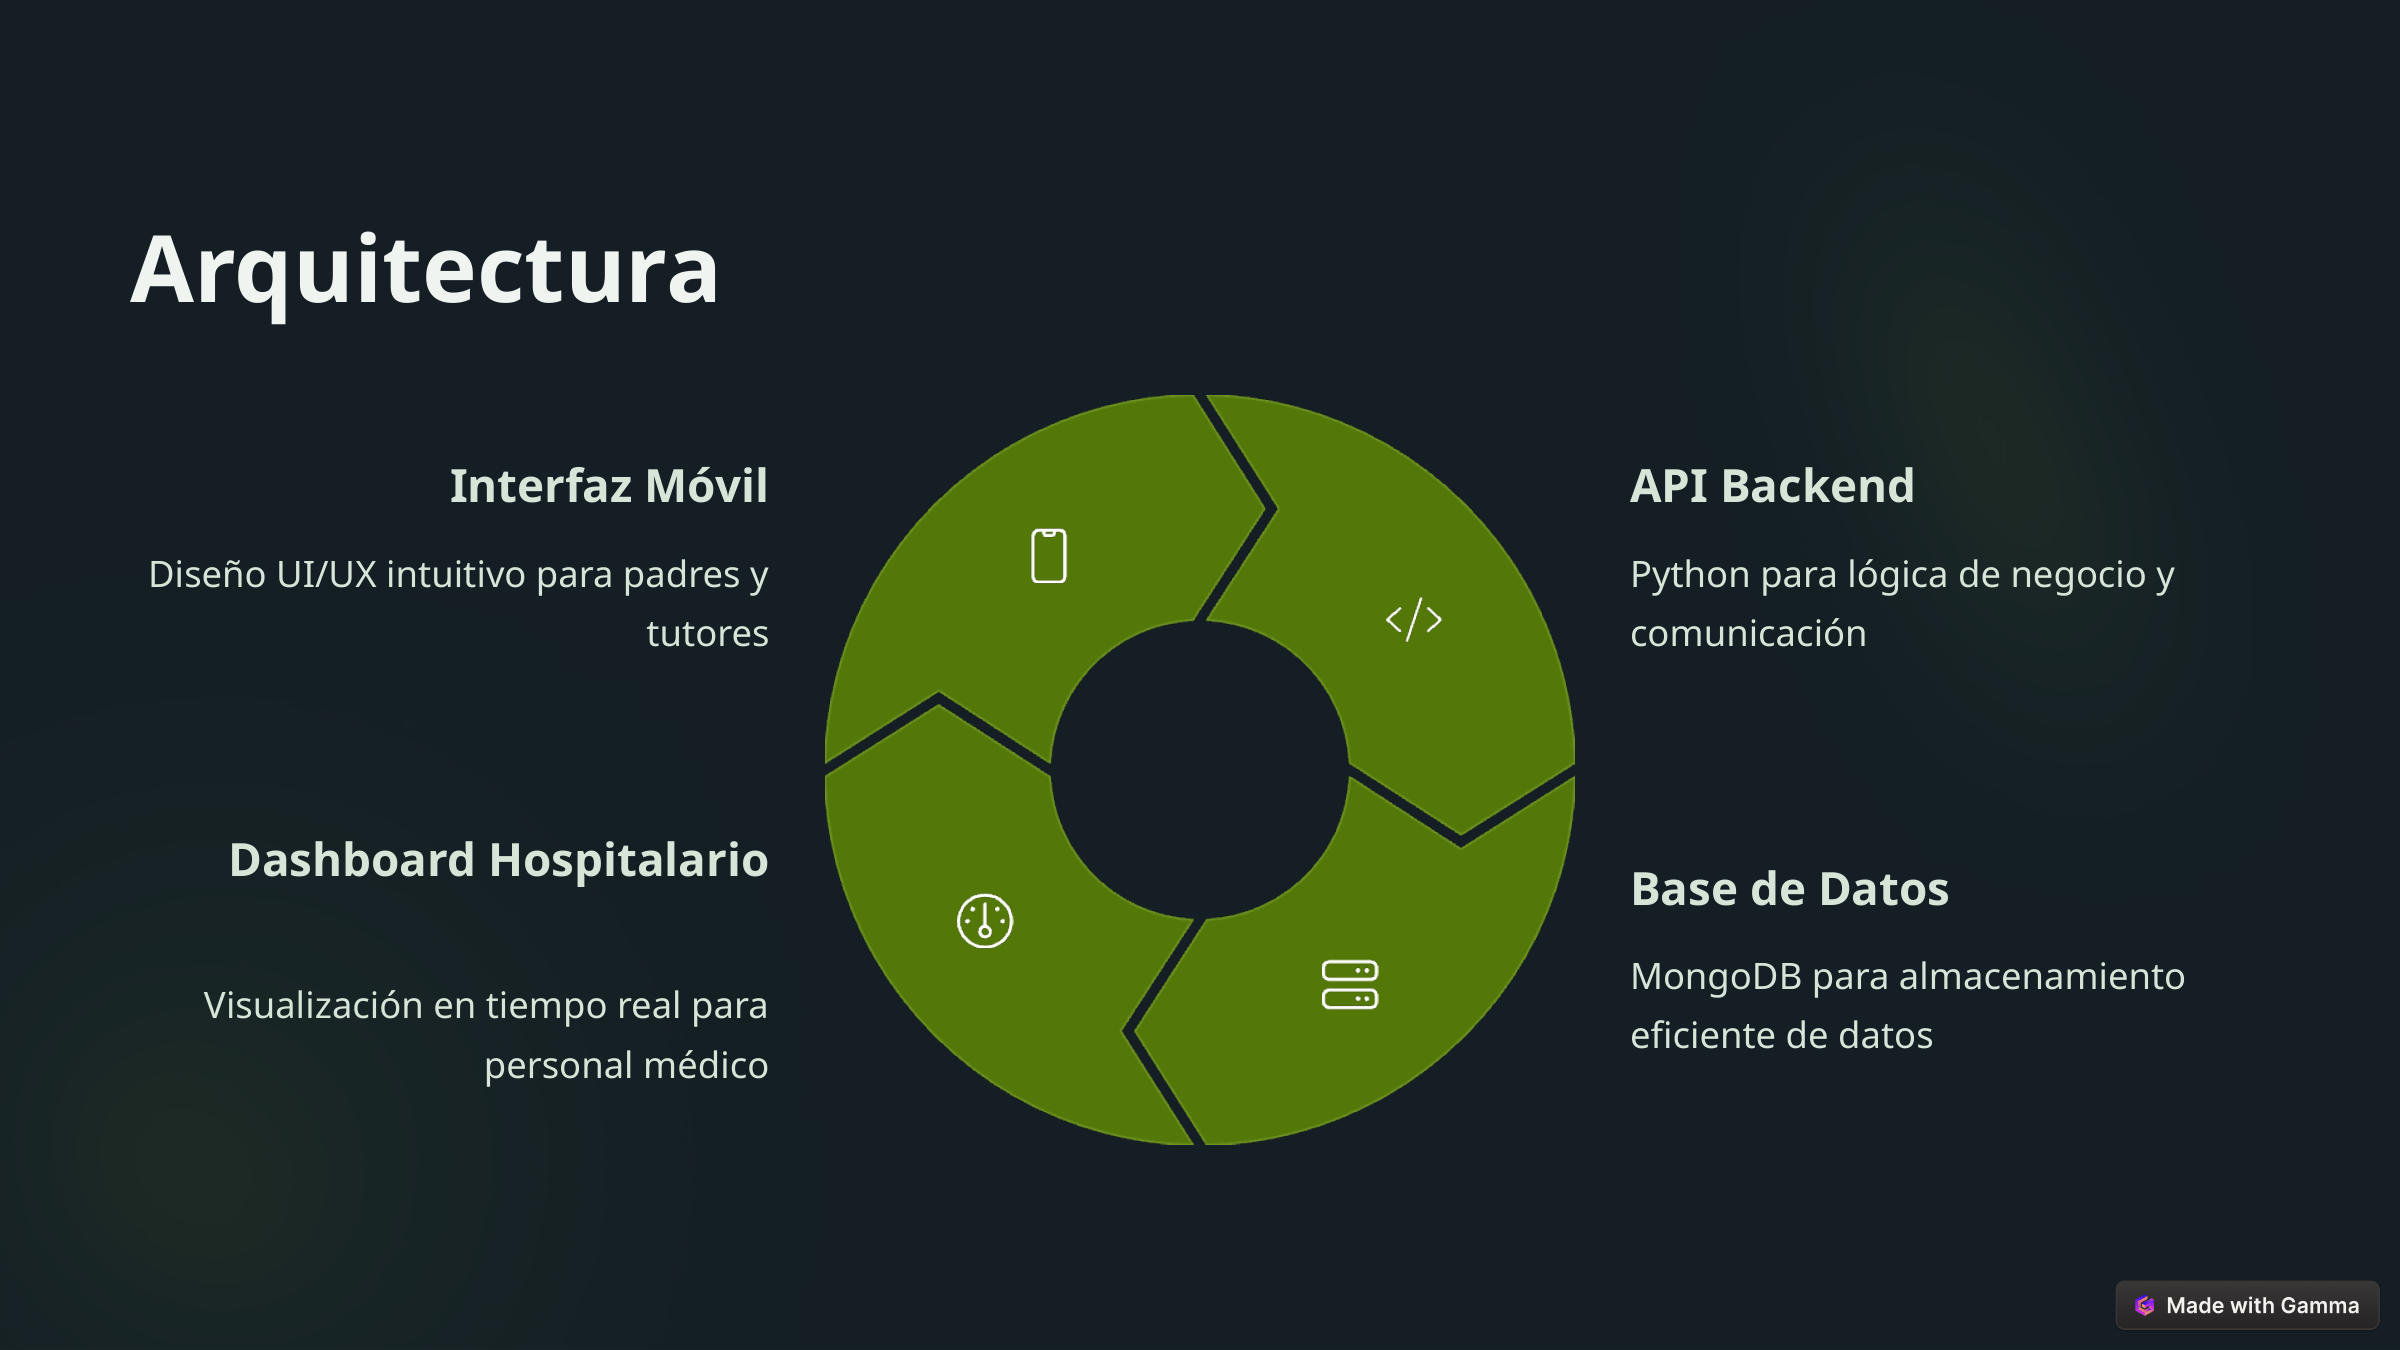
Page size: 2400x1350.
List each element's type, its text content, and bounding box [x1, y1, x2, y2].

text_box MongoDB para almacenamiento eficiente de datos [1630, 937, 2270, 1057]
text_box Dashboard Hospitalario [130, 828, 770, 945]
text_box Interfaz Móvil [269, 454, 770, 513]
text_box Diseño UI/UX intuitivo para padres y tutores [130, 535, 770, 655]
text_box API Backend [1630, 454, 2107, 513]
text_box Visualización en tiempo real para personal médico [130, 966, 770, 1086]
text_box Arquitectura [130, 205, 1065, 322]
picture [825, 395, 1575, 1145]
picture [2106, 1271, 2389, 1339]
text_box Python para lógica de negocio y comunicación [1630, 535, 2270, 655]
text_box Base de Datos [1630, 857, 2170, 916]
